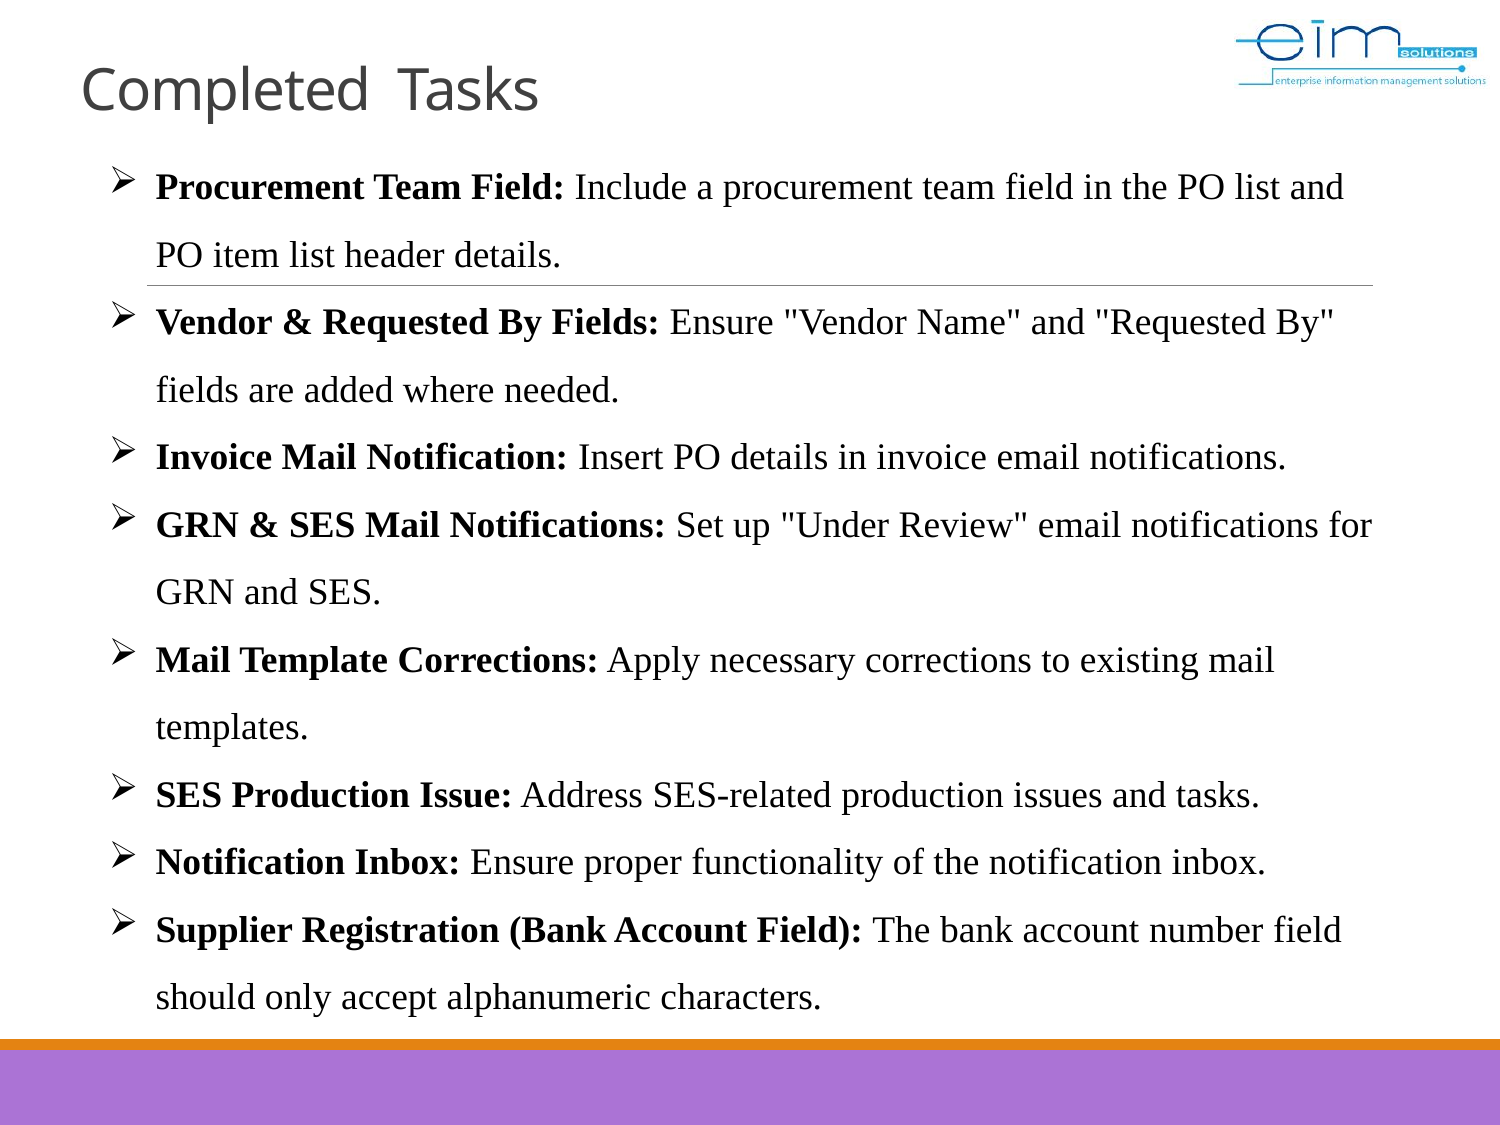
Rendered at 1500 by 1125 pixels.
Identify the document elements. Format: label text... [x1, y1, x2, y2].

text_box Completed Tasks [65, 0, 1303, 139]
picture [1406, 19, 1490, 95]
text_box Procurement Team Field: Include a procurement team field in the PO list and PO item list header details. Vendor & Requested By Fields: Ensure "Vendor Name" and "Requested By" fields are added where needed. Invoice Mail Notification: Insert PO details in invoice email notifications. GRN & SES Mail Notifications: Set up "Under Review" email notifications for GRN and SES. Mail Template Corrections: Apply necessary corrections to existing mail templates. SES Production Issue: Address SES-related production issues and tasks. Notification Inbox: Ensure proper functionality of the notification inbox. Supplier Registration (Bank Account Field): The bank account number field should only accept alphanumeric characters. [93, 19, 1406, 1115]
